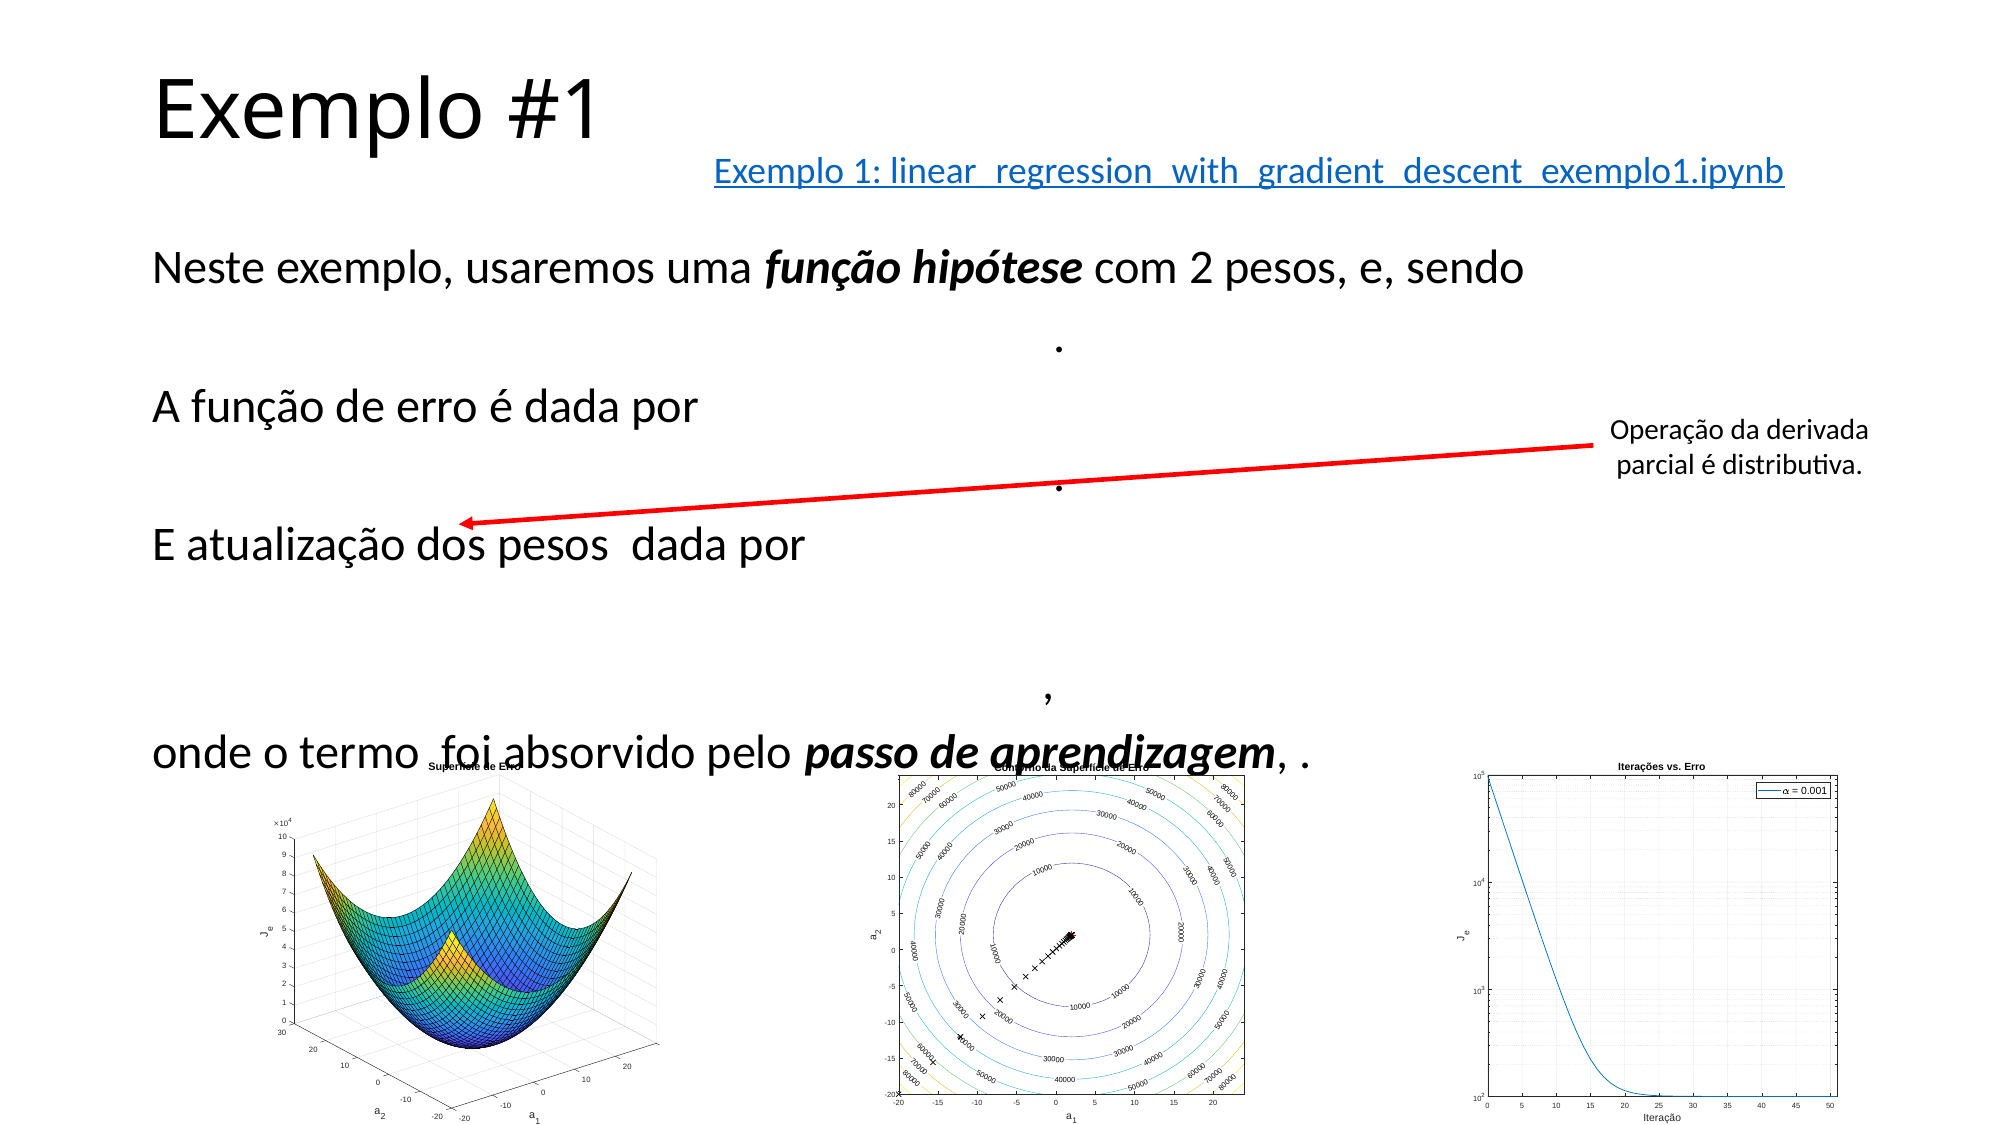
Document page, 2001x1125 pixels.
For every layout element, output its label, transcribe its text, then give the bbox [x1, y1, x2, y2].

text_box Exemplo 1: linear_regression_with_gradient_descent_exemplo1.ipynb [699, 138, 1840, 198]
text_box Operação da derivada parcial é distributiva. [1593, 402, 1886, 488]
picture [256, 760, 660, 1125]
picture [1454, 760, 1840, 1125]
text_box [458, 445, 1594, 525]
picture [866, 761, 1248, 1125]
title Exemplo #1 [137, 59, 1863, 165]
